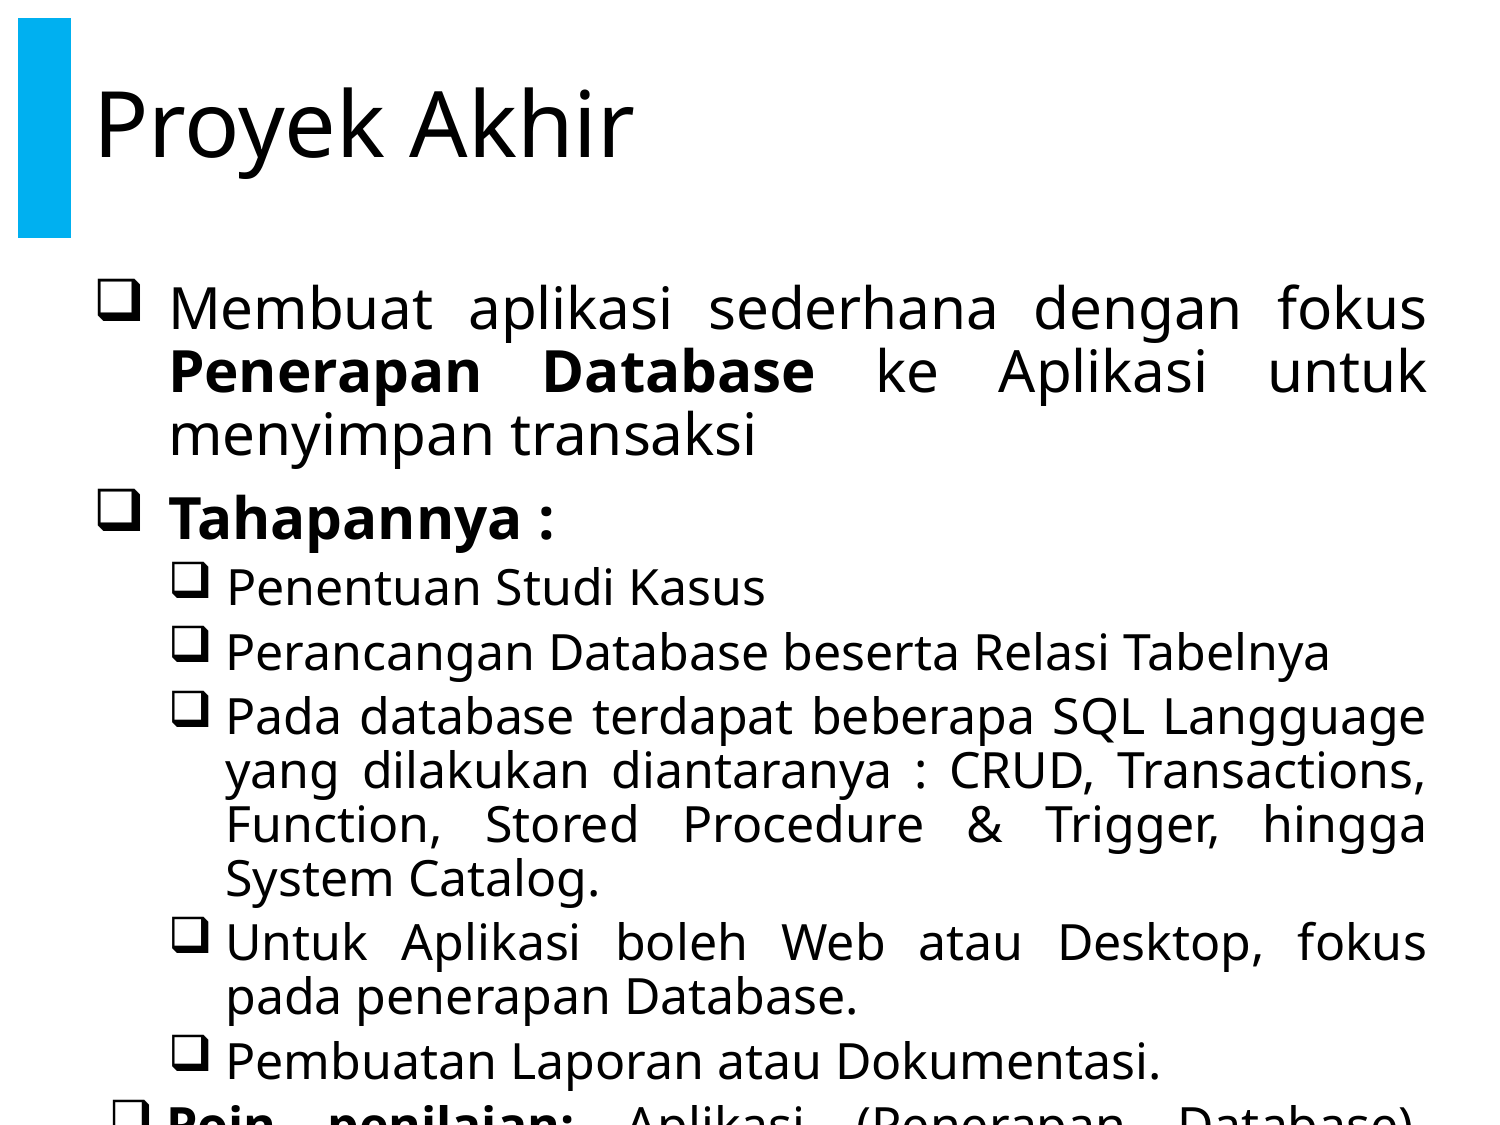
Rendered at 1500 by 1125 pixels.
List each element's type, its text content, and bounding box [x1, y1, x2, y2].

title Proyek Akhir [78, 19, 1443, 237]
list Membuat aplikasi sederhana dengan fokus Penerapan Database ke Aplikasi untuk menyimpan transaksi Tahapannya : Penentuan Studi Kasus Perancangan Database beserta Relasi Tabelnya Pada database terdapat beberapa SQL Langguage yang dilakukan diantaranya : CRUD, Transactions, Function, Stored Procedure & Trigger, hingga System Catalog. Untuk Aplikasi boleh Web atau Desktop, fokus pada penerapan Database. Pembuatan Laporan atau Dokumentasi. Poin penilaian: Aplikasi (Penerapan Database), Dokumentasi, Presentasi. [78, 272, 1443, 1070]
